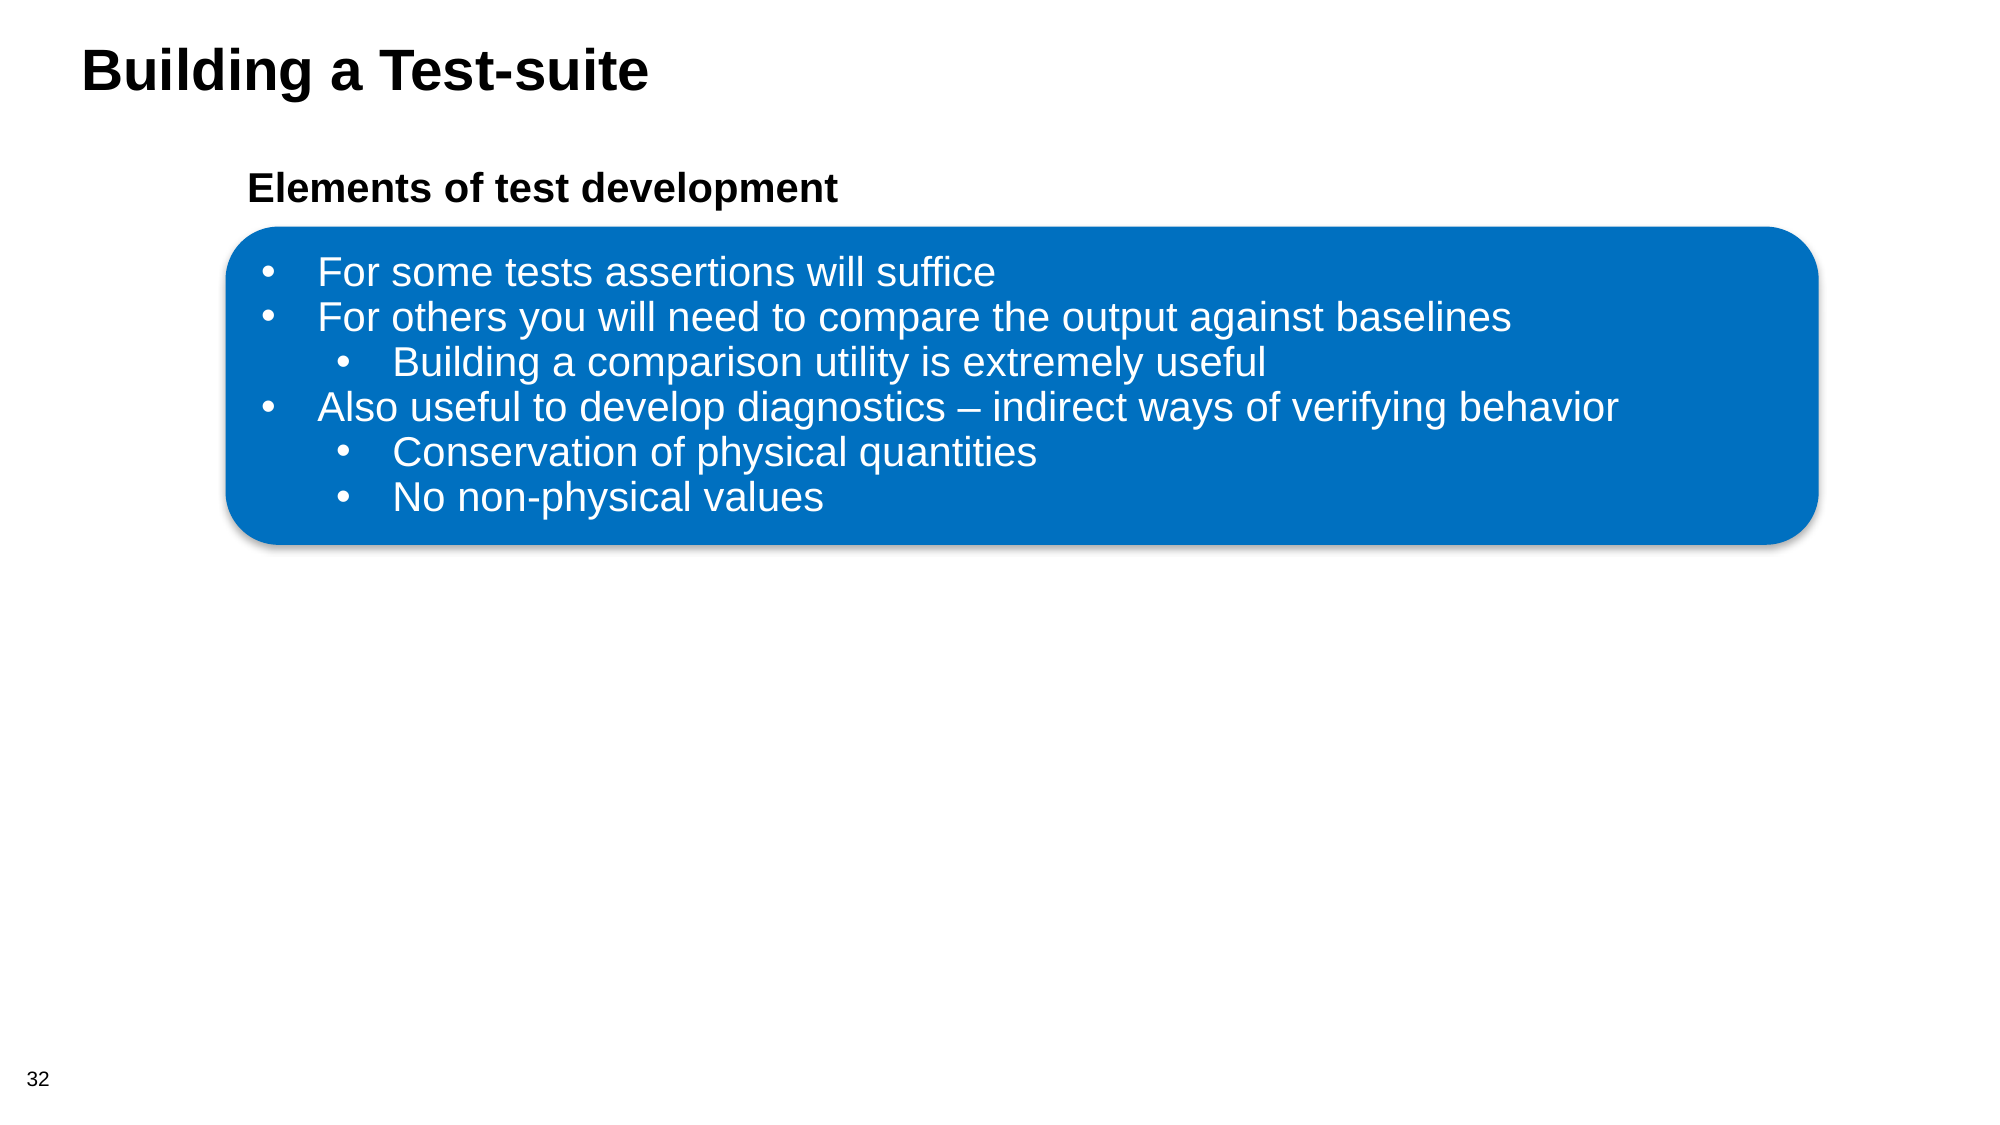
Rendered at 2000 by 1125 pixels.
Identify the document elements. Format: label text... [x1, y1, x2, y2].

text_box For some tests assertions will suffice For others you will need to compare the output against baselines Building a comparison utility is extremely useful Also useful to develop diagnostics – indirect ways of verifying behavior Conservation of physical quantities No non-physical values [225, 226, 1819, 545]
text_box Elements of test development [227, 151, 859, 227]
title Building a Test-suite [66, 35, 1933, 186]
